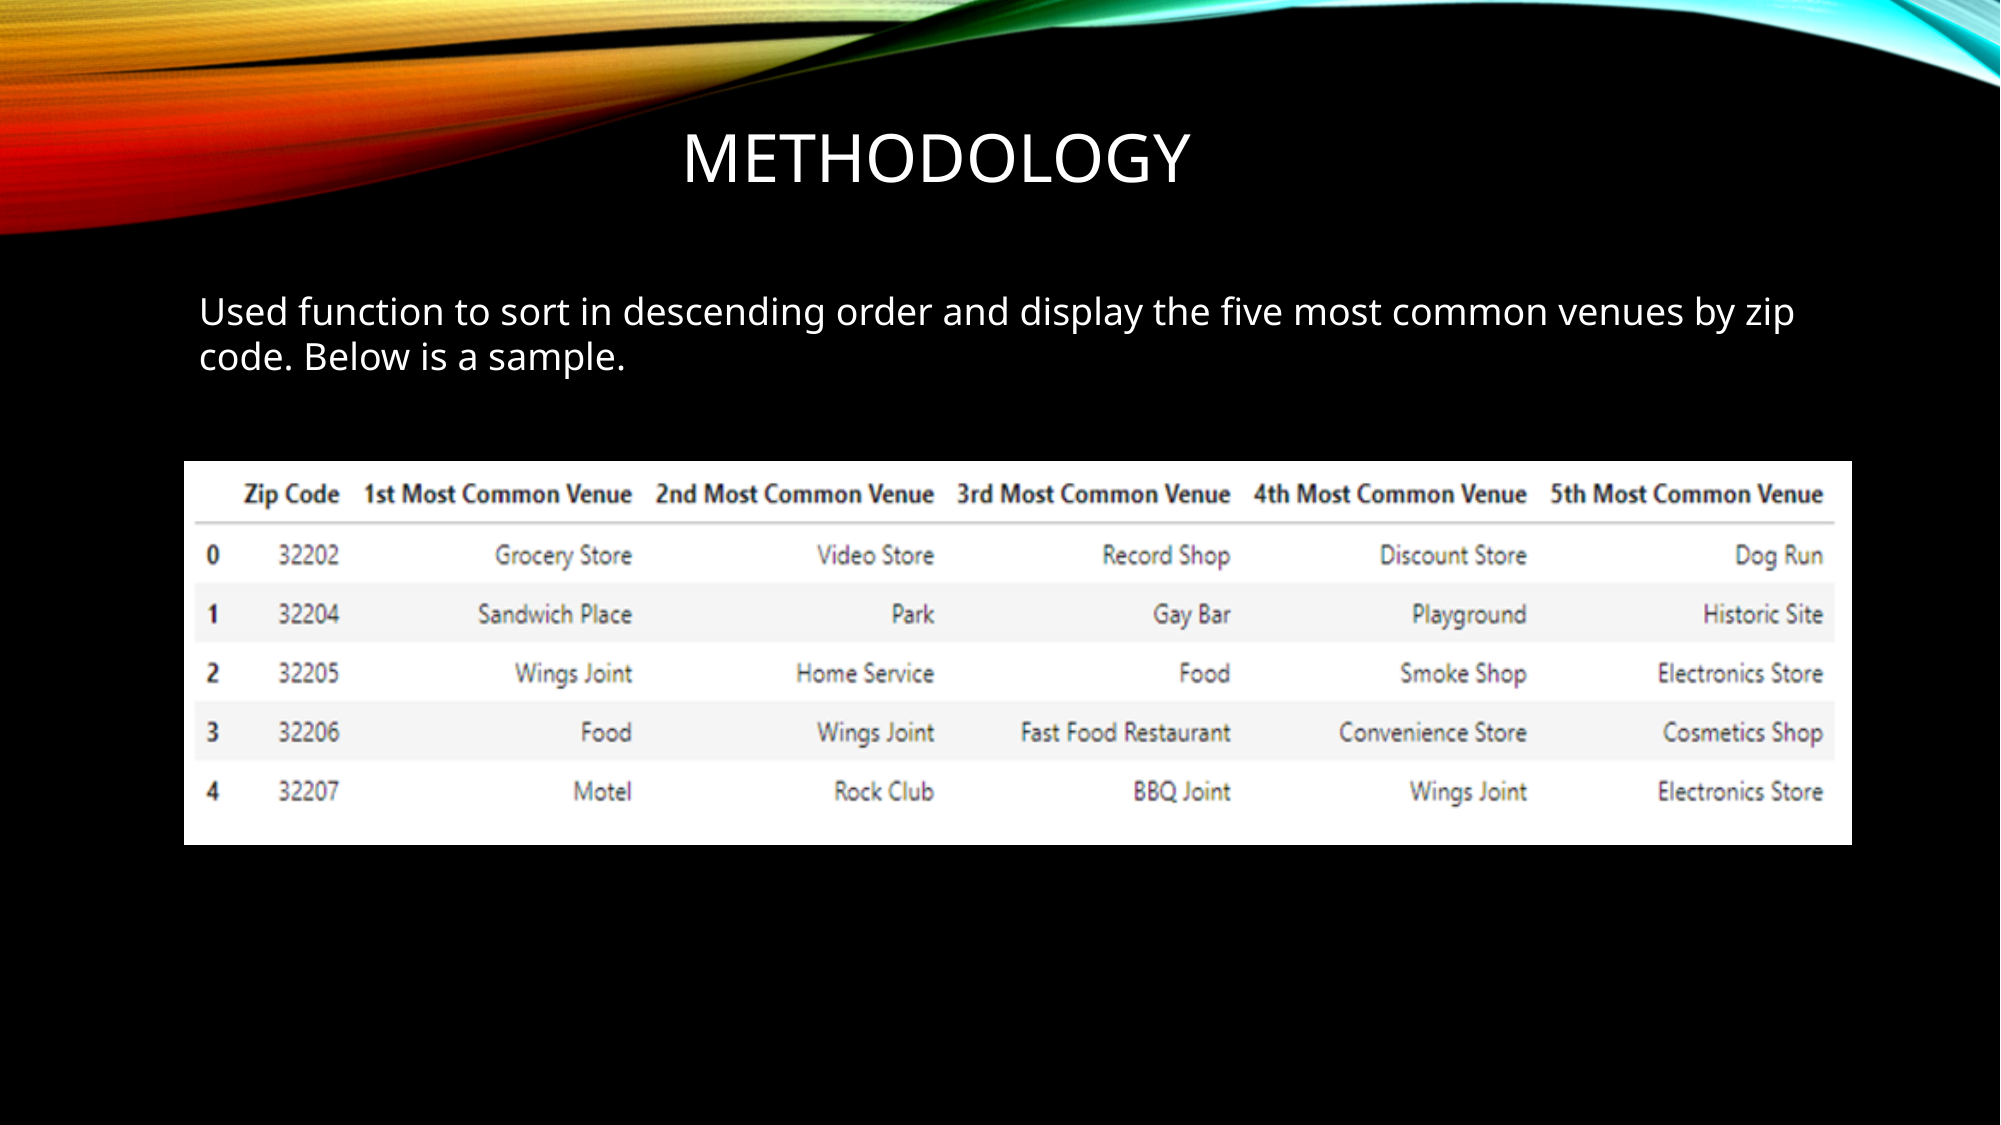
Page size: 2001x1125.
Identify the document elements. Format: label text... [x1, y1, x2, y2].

text_box Used function to sort in descending order and display the five most common venues by zip code. Below is a sample. [184, 280, 1816, 386]
picture [184, 461, 1852, 845]
picture [0, 0, 2000, 237]
title Methodology [230, 74, 1643, 248]
